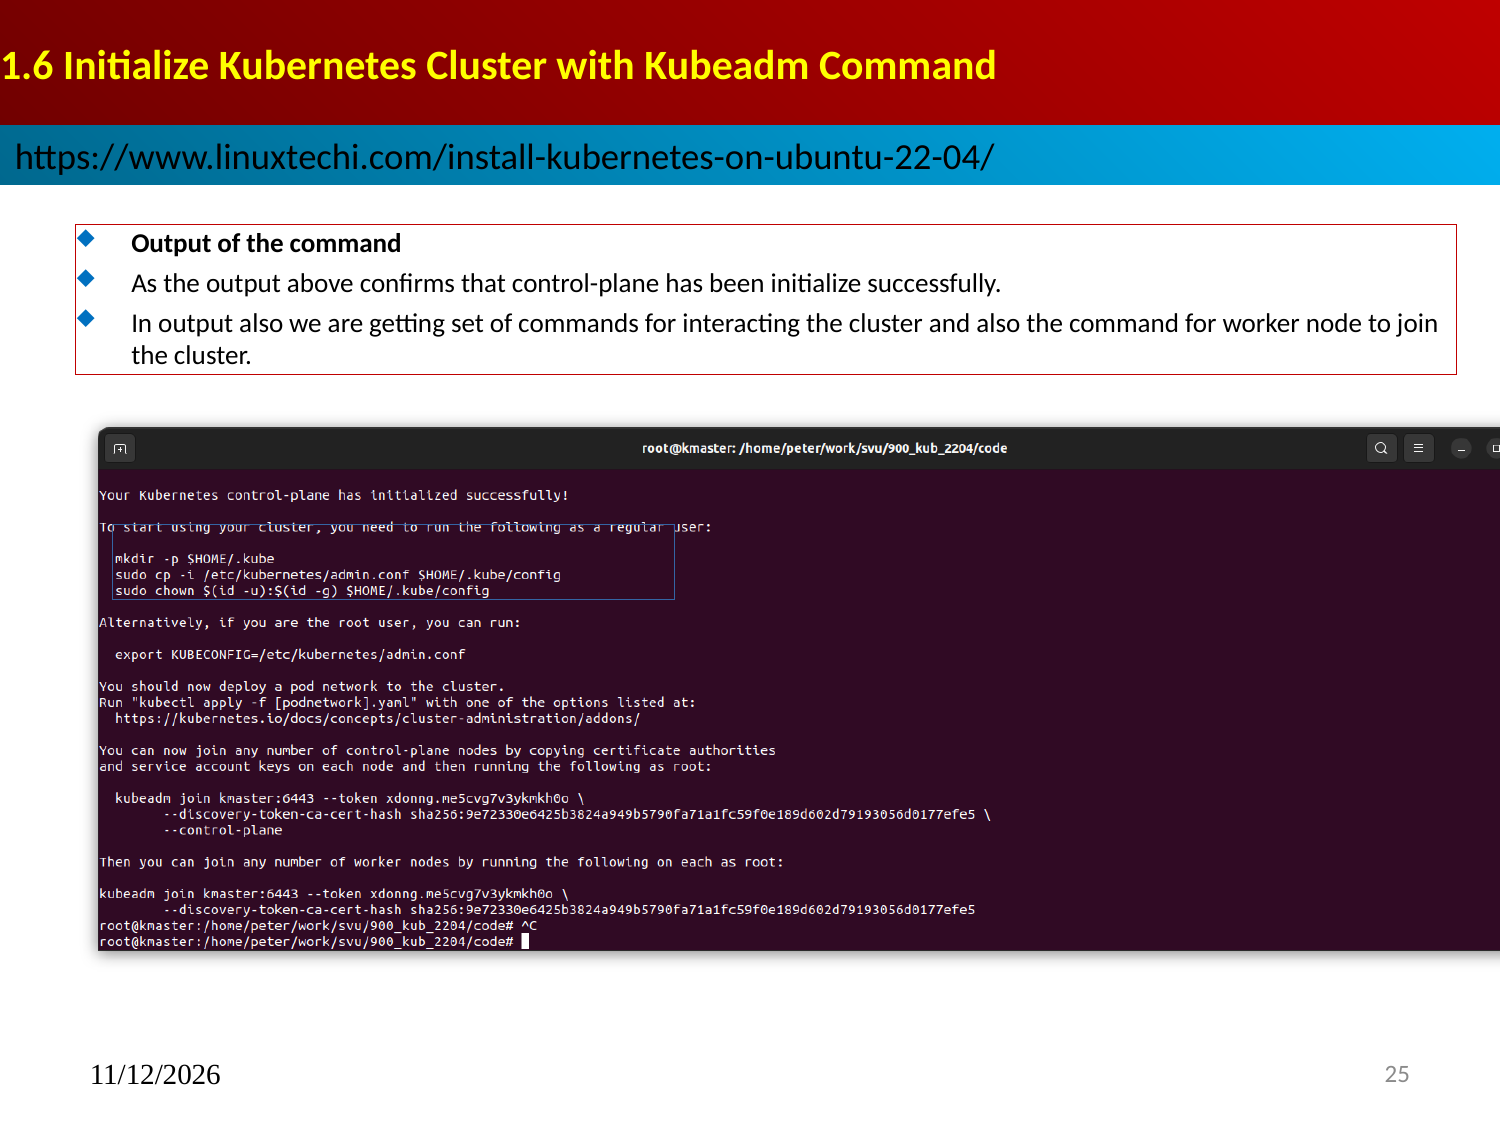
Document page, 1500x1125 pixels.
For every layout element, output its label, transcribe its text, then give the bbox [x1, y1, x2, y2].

subtitle Output of the command As the output above confirms that control-plane has been initialize successfully. In output also we are getting set of commands for interacting the cluster and also the command for worker node to join the cluster. [75, 224, 1457, 375]
slide_number 25 [1074, 1042, 1425, 1103]
picture [74, 407, 1500, 976]
text_box https://www.linuxtechi.com/install-kubernetes-on-ubuntu-22-04/ [0, 125, 1500, 185]
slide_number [75, 1042, 425, 1103]
title 1.6 Initialize Kubernetes Cluster with Kubeadm Command [0, 0, 1500, 125]
